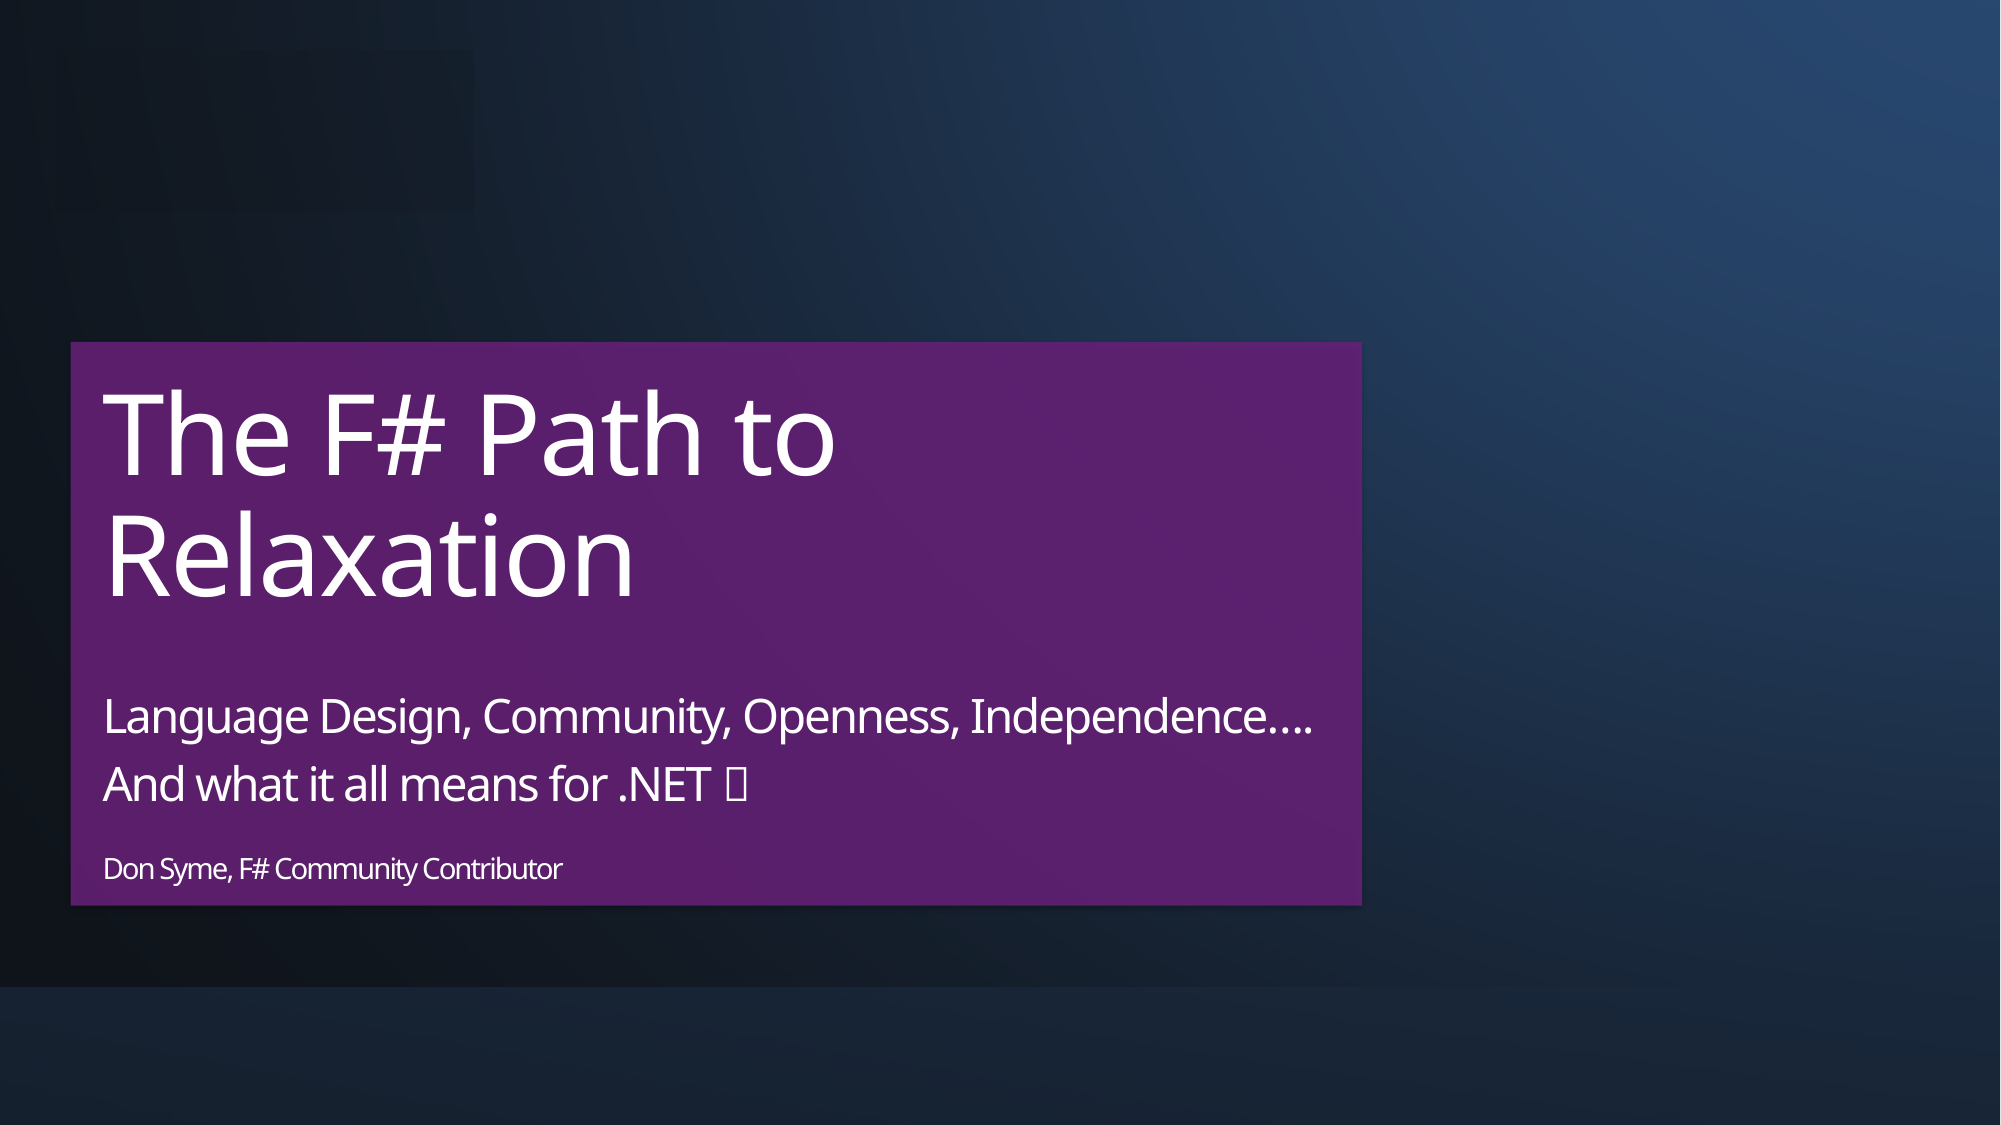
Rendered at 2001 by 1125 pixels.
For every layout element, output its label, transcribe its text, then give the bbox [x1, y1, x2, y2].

picture [0, 0, 2001, 1125]
list The F# Path to Relaxation [102, 378, 1331, 650]
list Language Design, Community, Openness, Independence…. And what it all means for .NET  Don Syme, F# Community Contributor [102, 674, 1331, 889]
